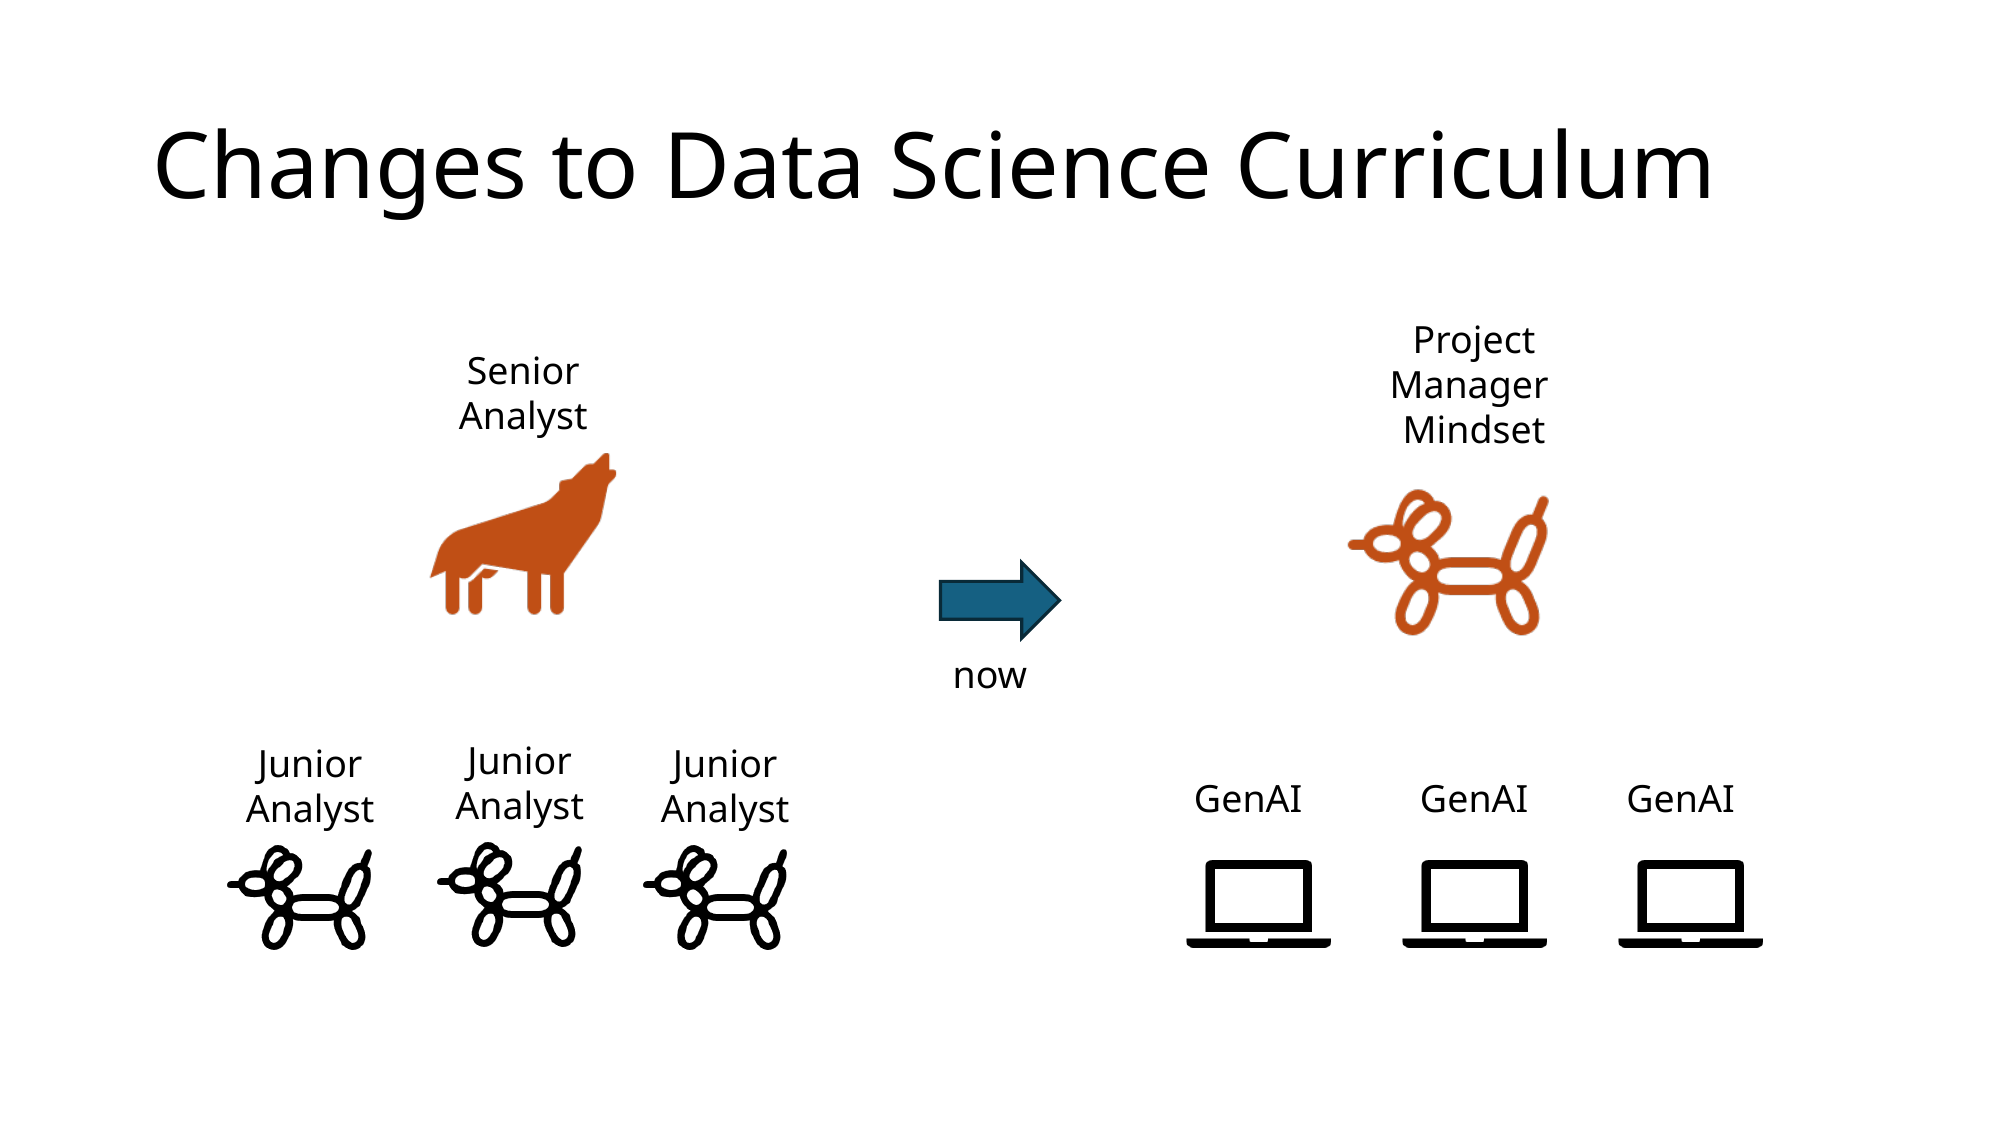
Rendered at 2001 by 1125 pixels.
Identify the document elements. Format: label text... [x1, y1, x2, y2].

text_box now [937, 643, 1042, 704]
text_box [216, 731, 391, 984]
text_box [1332, 308, 1575, 684]
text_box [413, 339, 633, 645]
text_box [938, 558, 1062, 642]
picture [1614, 827, 1766, 979]
title Changes to Data Science Curriculum [137, 59, 1863, 278]
text_box GenAI [1611, 767, 1750, 828]
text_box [631, 731, 806, 984]
picture [1398, 827, 1550, 979]
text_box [425, 729, 600, 982]
picture [1182, 827, 1334, 979]
text_box GenAI [1405, 767, 1544, 827]
text_box GenAI [1179, 767, 1318, 828]
